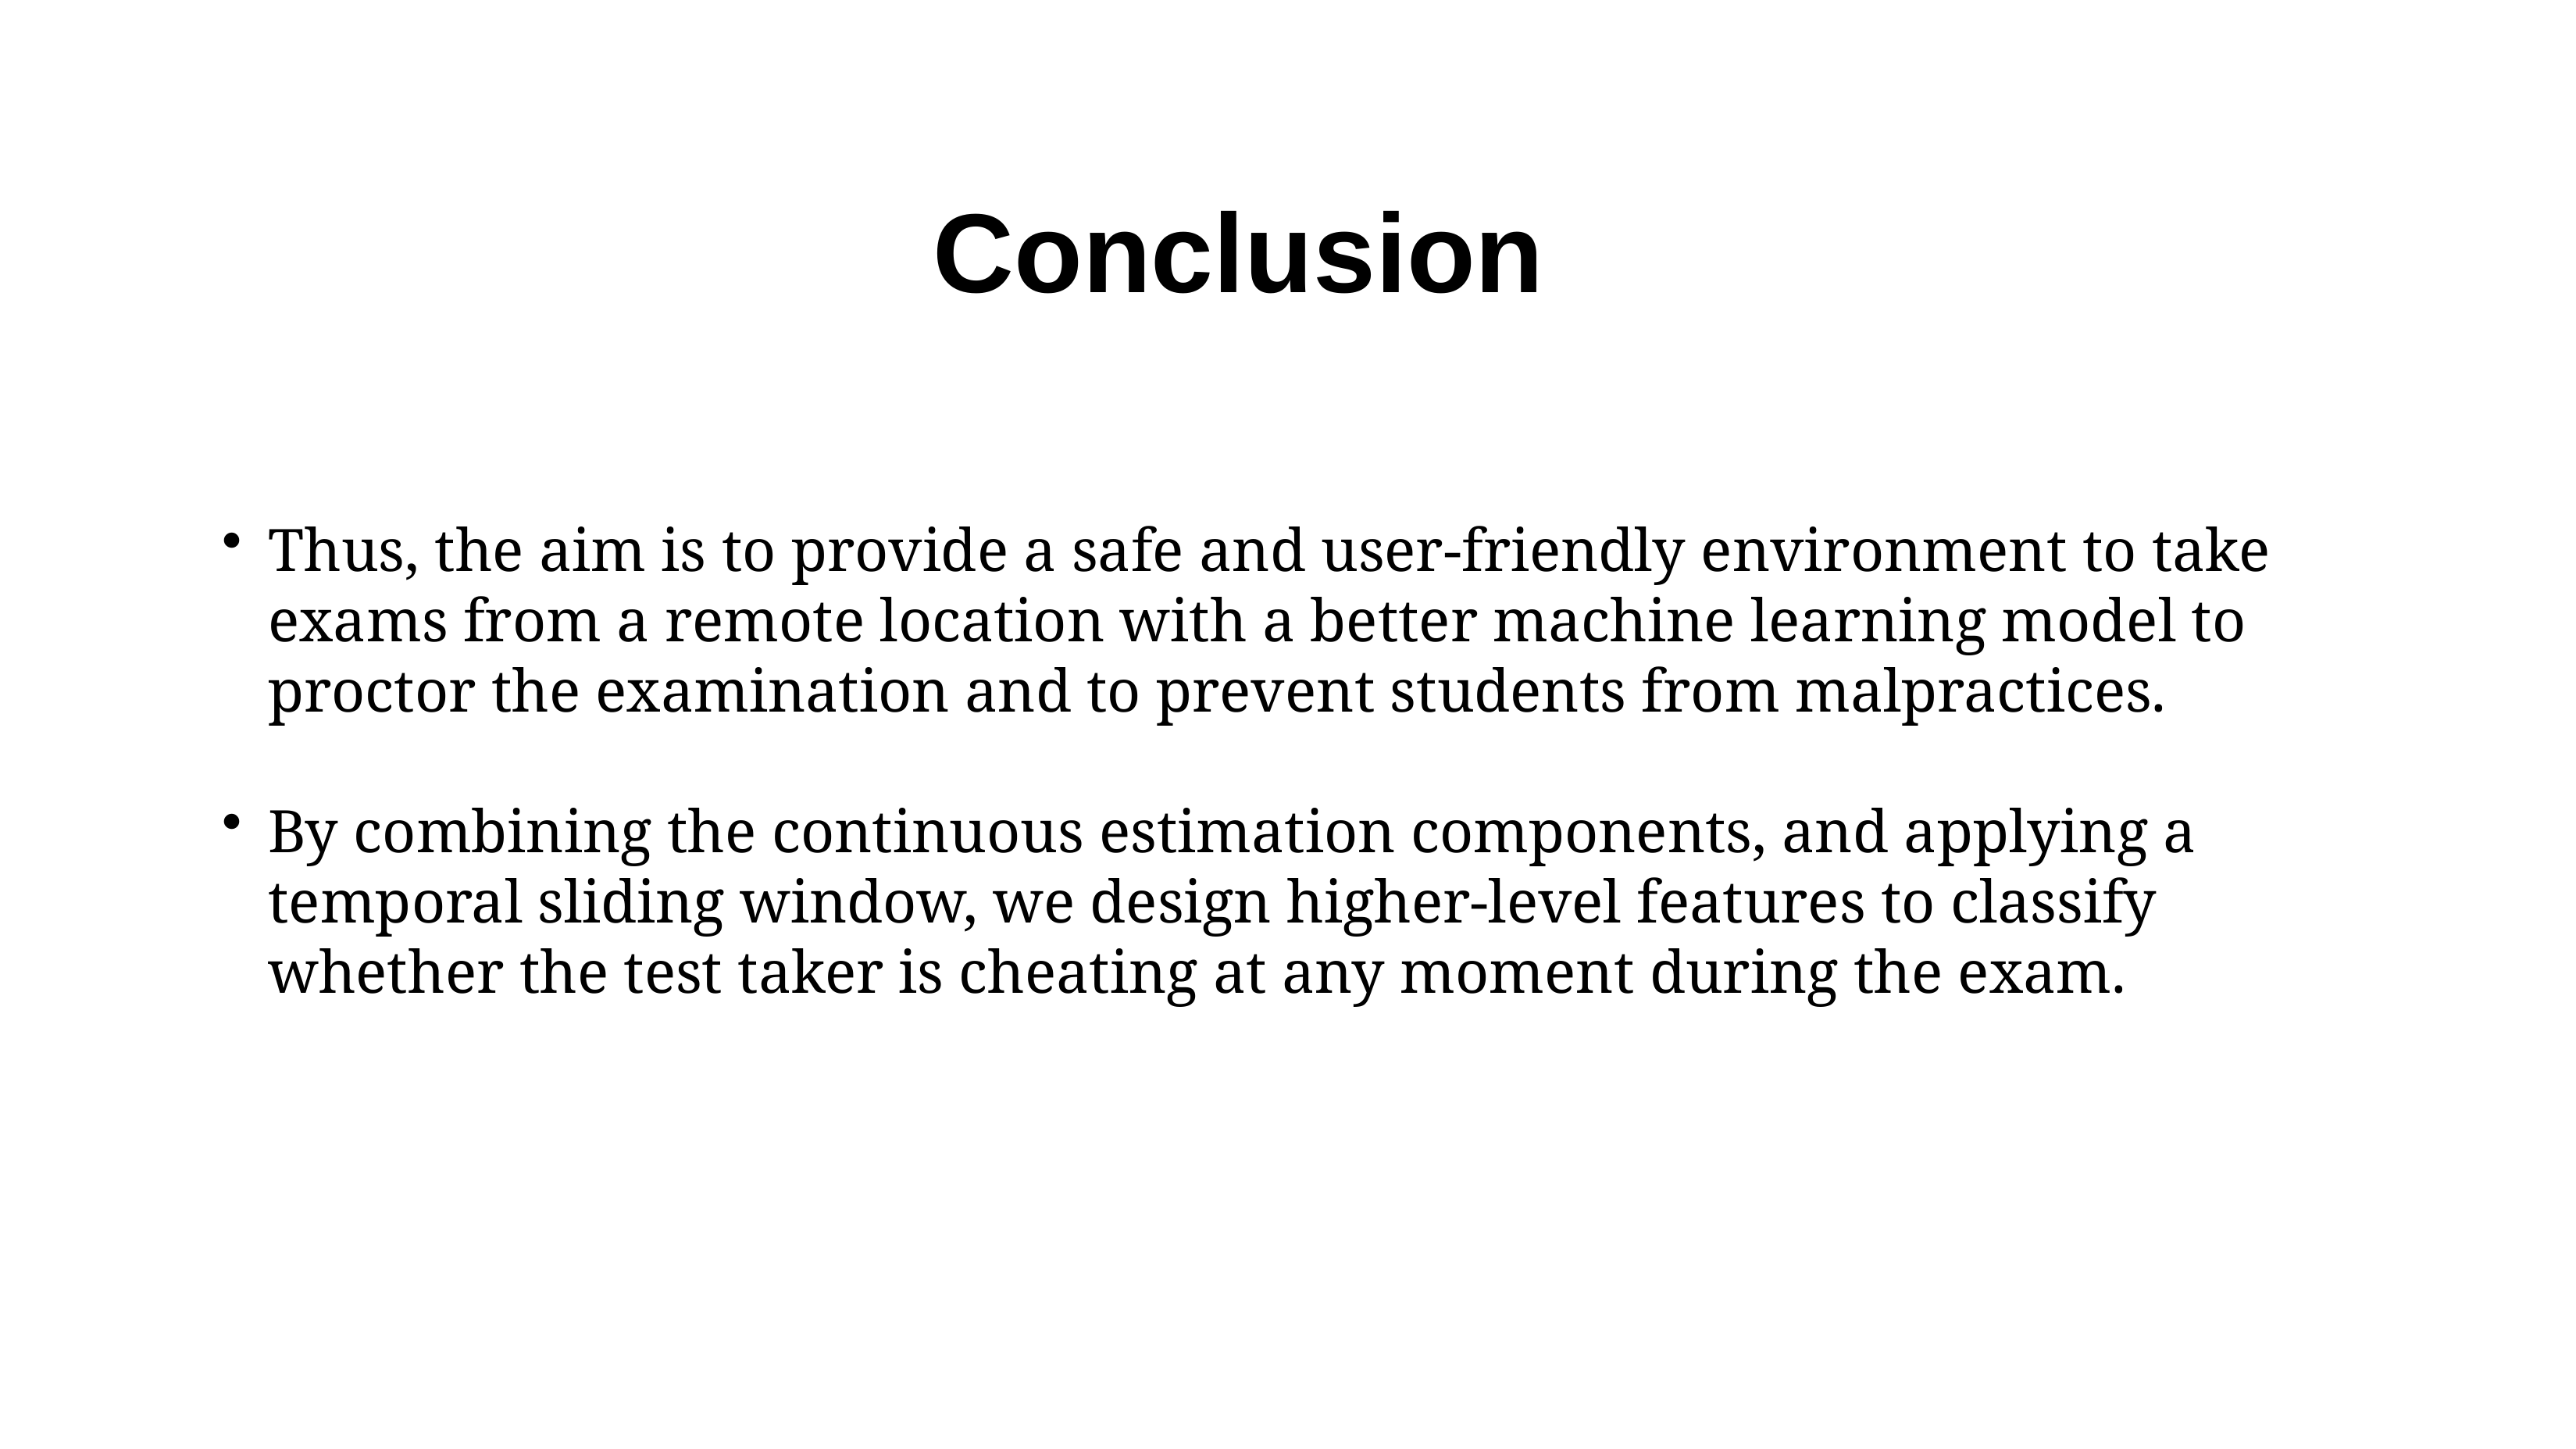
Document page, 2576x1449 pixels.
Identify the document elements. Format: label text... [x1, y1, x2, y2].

text_box Conclusion [927, 174, 1582, 321]
text_box Thus, the aim is to provide a safe and user-friendly environment to take exams from a remote location with a better machine learning model to proctor the examination and to prevent students from malpractices. By combining the continuous estimation components, and applying a temporal sliding window, we design higher-level features to classify whether the test taker is cheating at any moment during the exam. [216, 506, 2360, 1011]
